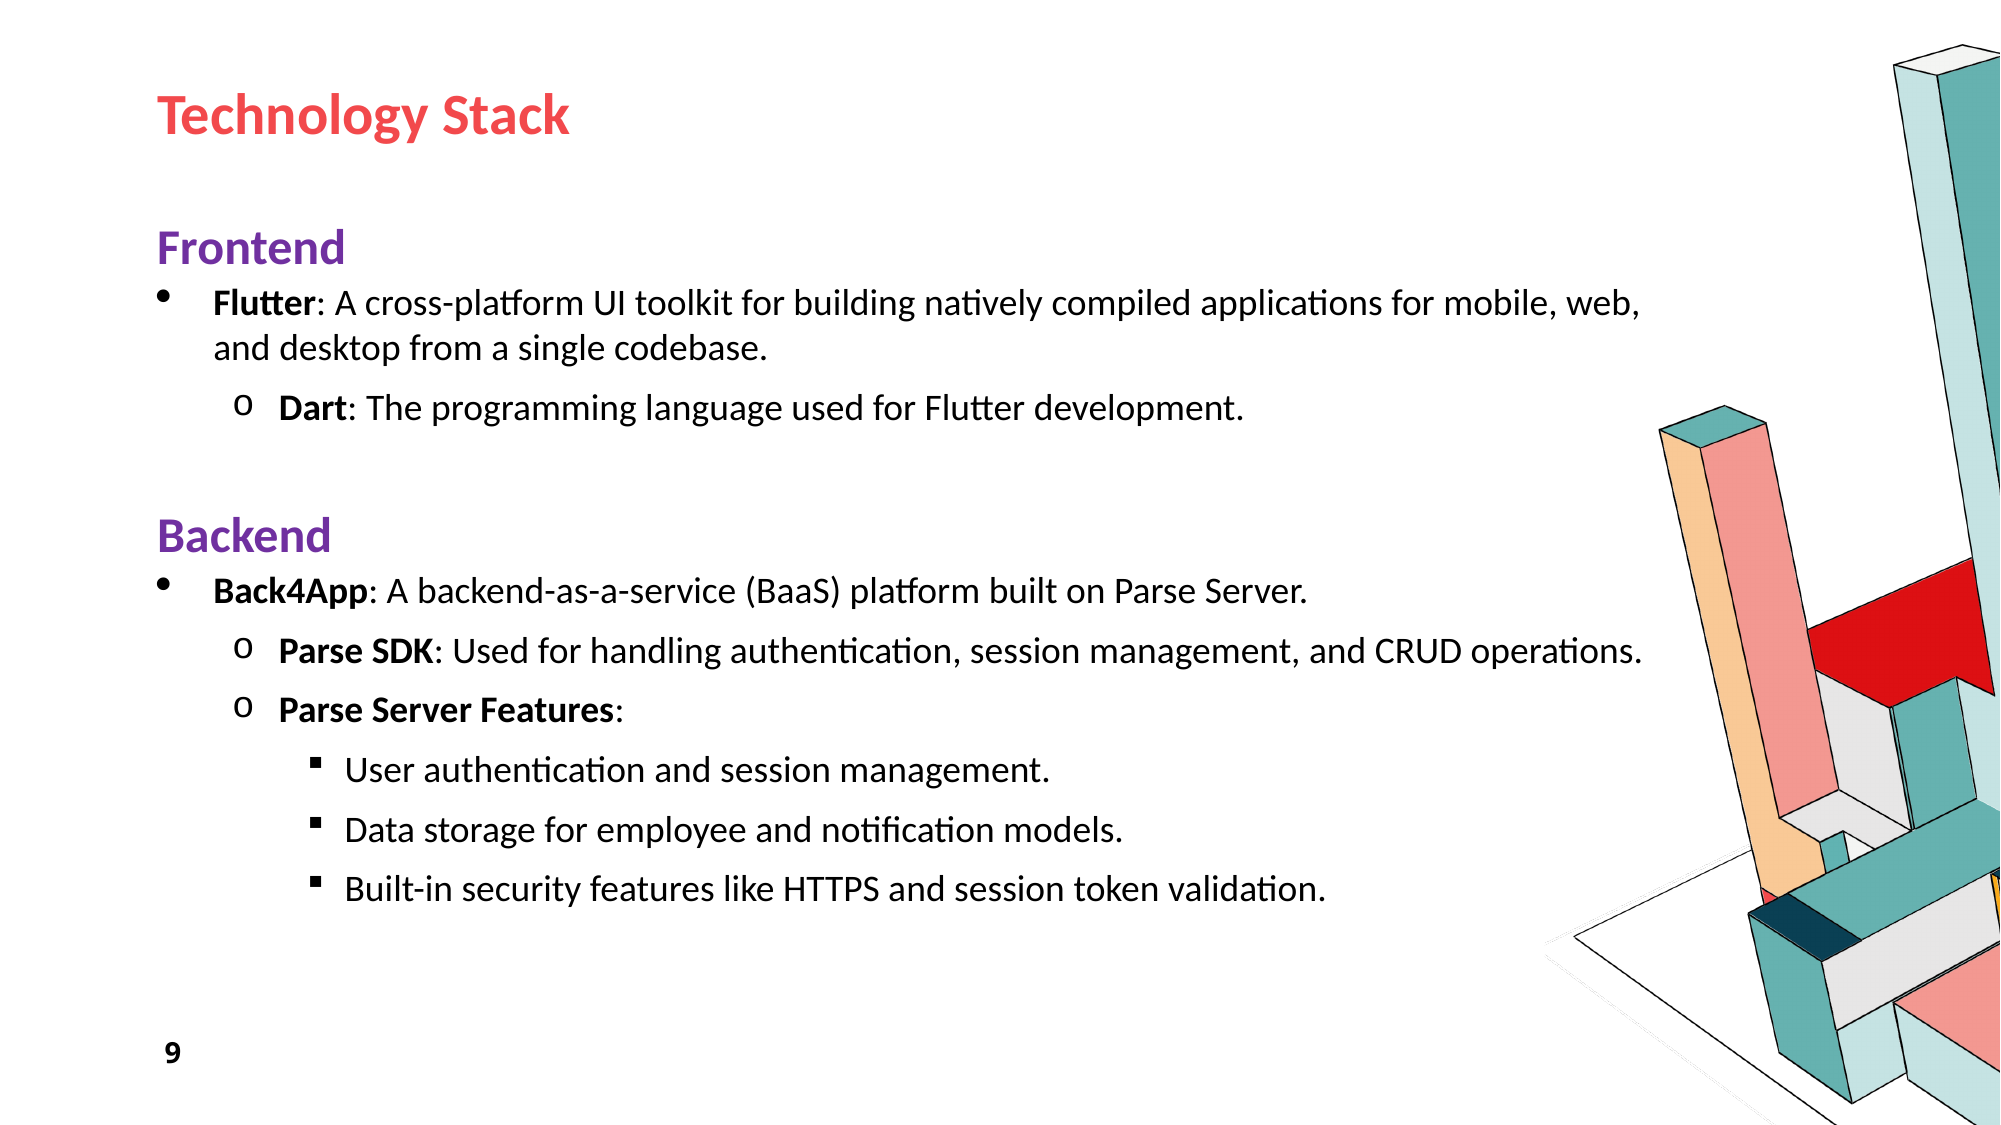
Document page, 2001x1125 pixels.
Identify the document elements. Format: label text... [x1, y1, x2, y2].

slide_number 9 [149, 1024, 588, 1085]
list Technology Stack Frontend Flutter: A cross-platform UI toolkit for building natively compiled applications for mobile, web, and desktop from a single codebase. Dart: The programming language used for Flutter development. Backend Back4App: A backend-as-a-service (BaaS) platform built on Parse Server. Parse SDK: Used for handling authentication, session management, and CRUD operations. Parse Server Features: User authentication and session management. Data storage for employee and notification models. Built-in security features like HTTPS and session token validation. [142, 68, 1672, 1040]
picture [1544, 43, 2000, 1125]
